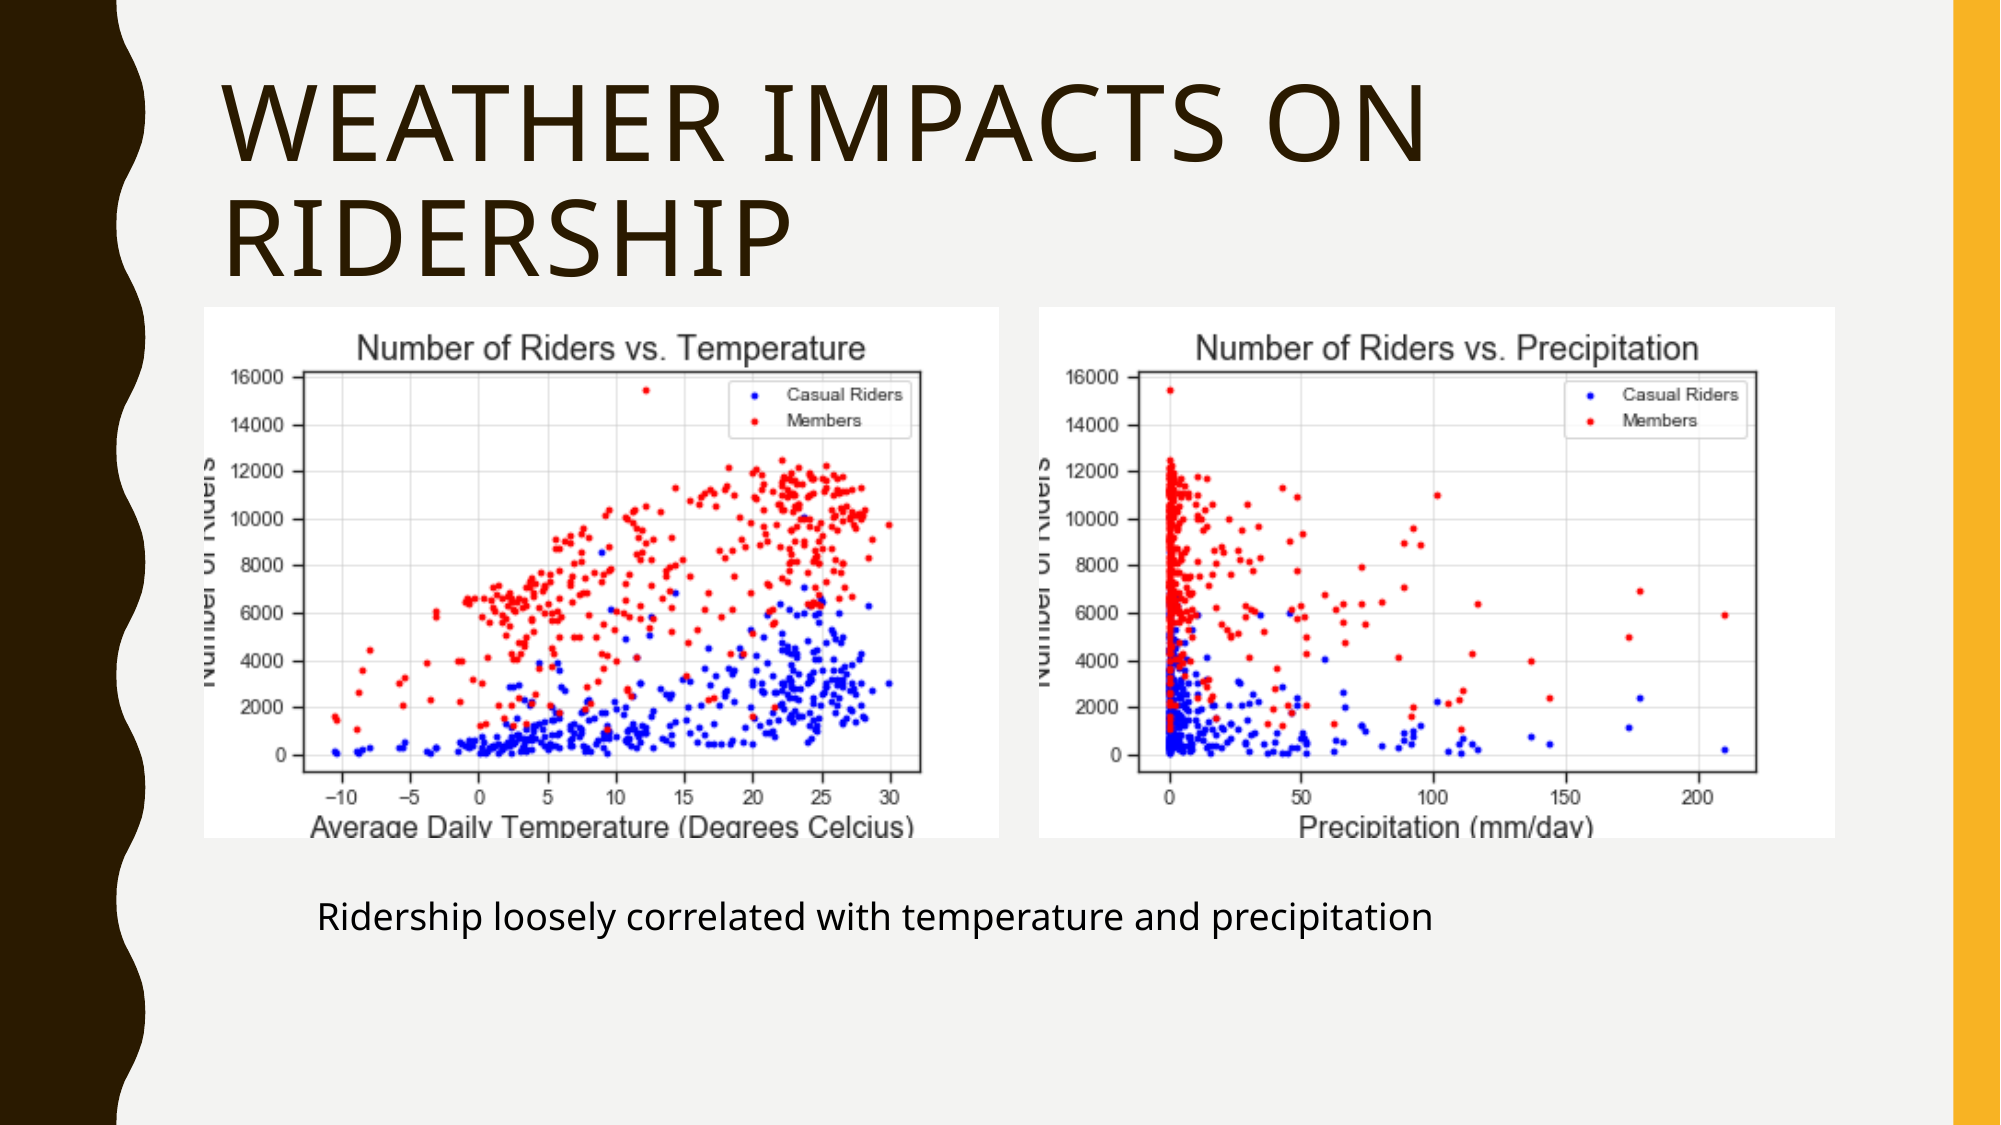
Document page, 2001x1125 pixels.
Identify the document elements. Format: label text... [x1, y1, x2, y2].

picture [1039, 307, 1835, 838]
picture [204, 307, 999, 838]
title Weather impacts on Ridership [205, 62, 1875, 308]
text_box Ridership loosely correlated with temperature and precipitation [301, 885, 1774, 991]
